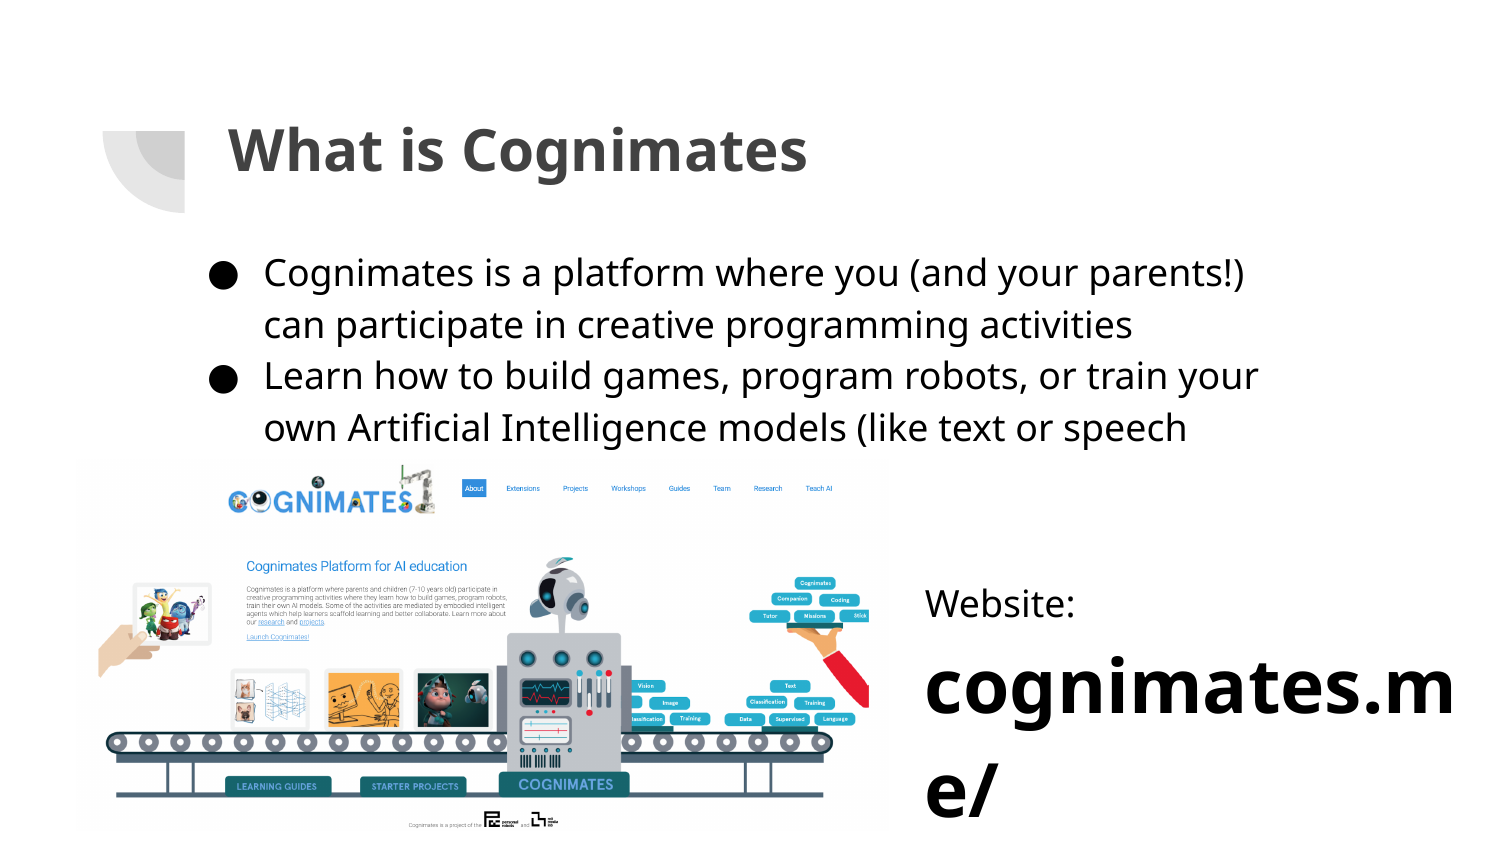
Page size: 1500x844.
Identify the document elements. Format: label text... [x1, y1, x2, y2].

text_box Website: cognimates.me/ [909, 558, 1494, 684]
list Cognimates is a platform where you (and your parents!) can participate in creative programming activities Learn how to build games, program robots, or train your own Artificial Intelligence models (like text or speech recognition) [173, 227, 1327, 645]
picture [76, 459, 889, 831]
title What is Cognimates [213, 98, 1368, 263]
